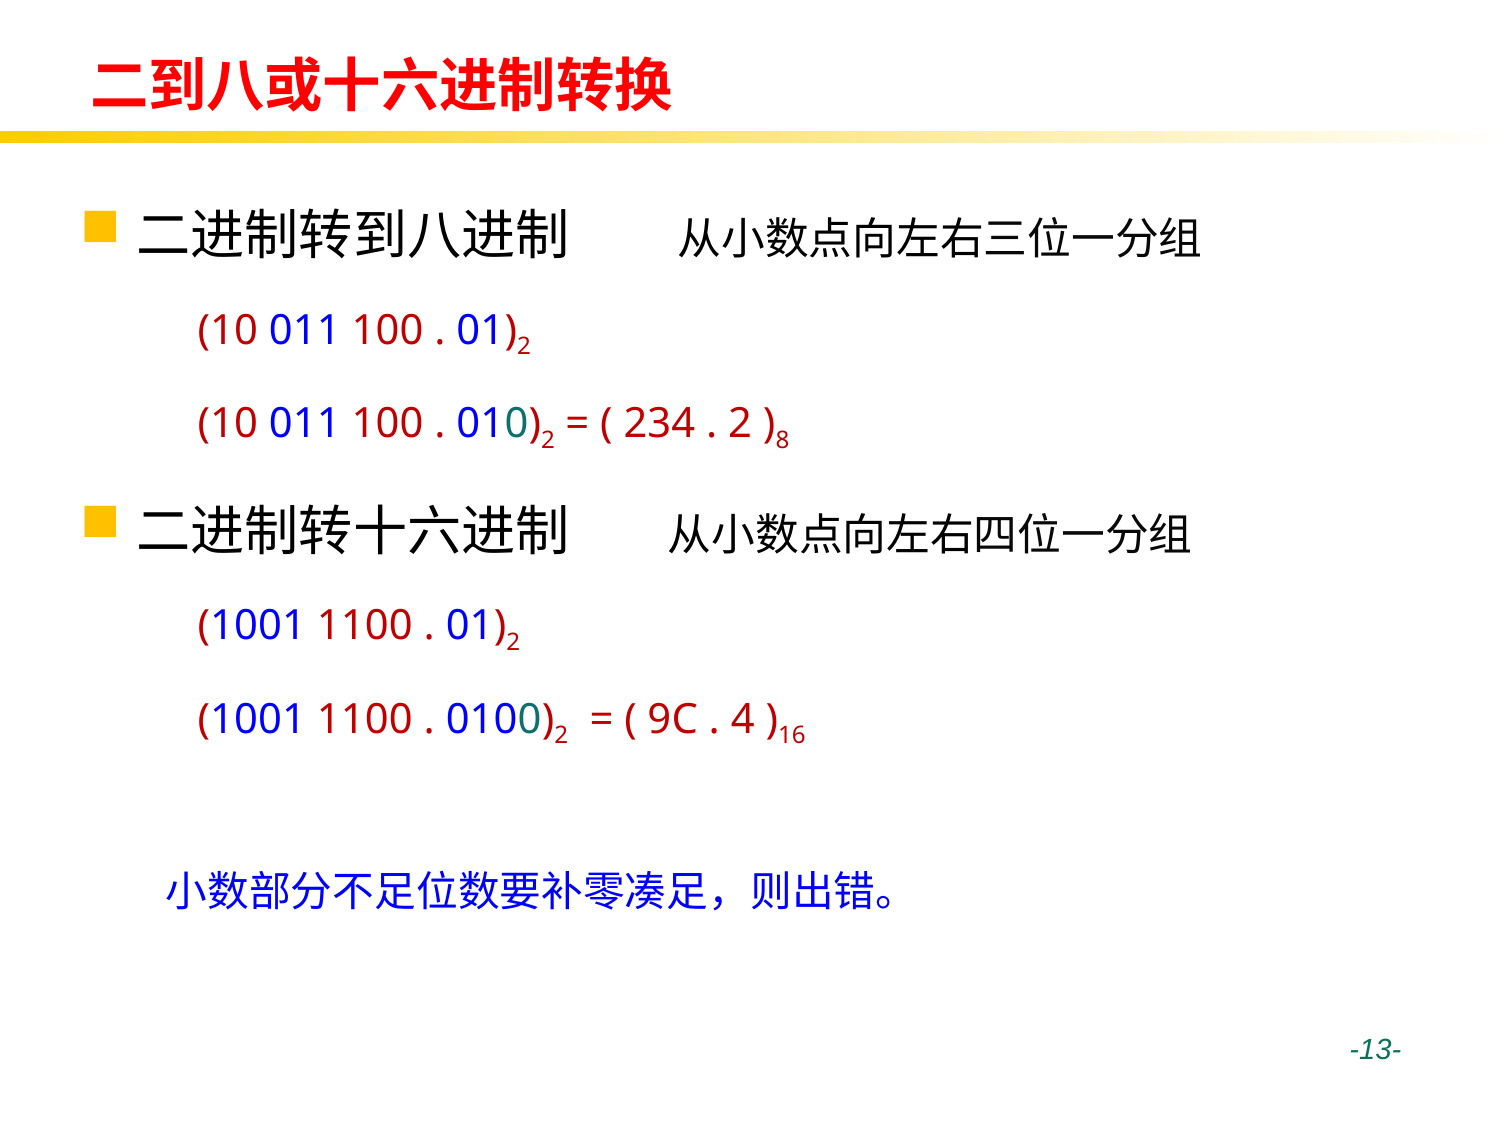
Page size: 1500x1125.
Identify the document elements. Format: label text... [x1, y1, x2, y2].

table_cell 补码 [738, 131, 744, 143]
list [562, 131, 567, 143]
title 二到八或十六进制转换 [74, 34, 1426, 131]
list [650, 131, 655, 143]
list 二进制转到八进制 从小数点向左右三位一分组 (10 011 100 . 01)2 (10 011 100 . 010)2 = ( 234 . 2 )8 二进制转十六进制 从小数点向左右四位一分组 (1001 1100 . 01)2 (1001 1100 . 0100)2 = ( 9C . 4 )16 小数部分不足位数要补零凑足，则出错。 [64, 160, 1414, 988]
slide_number -13- [1257, 1023, 1425, 1102]
